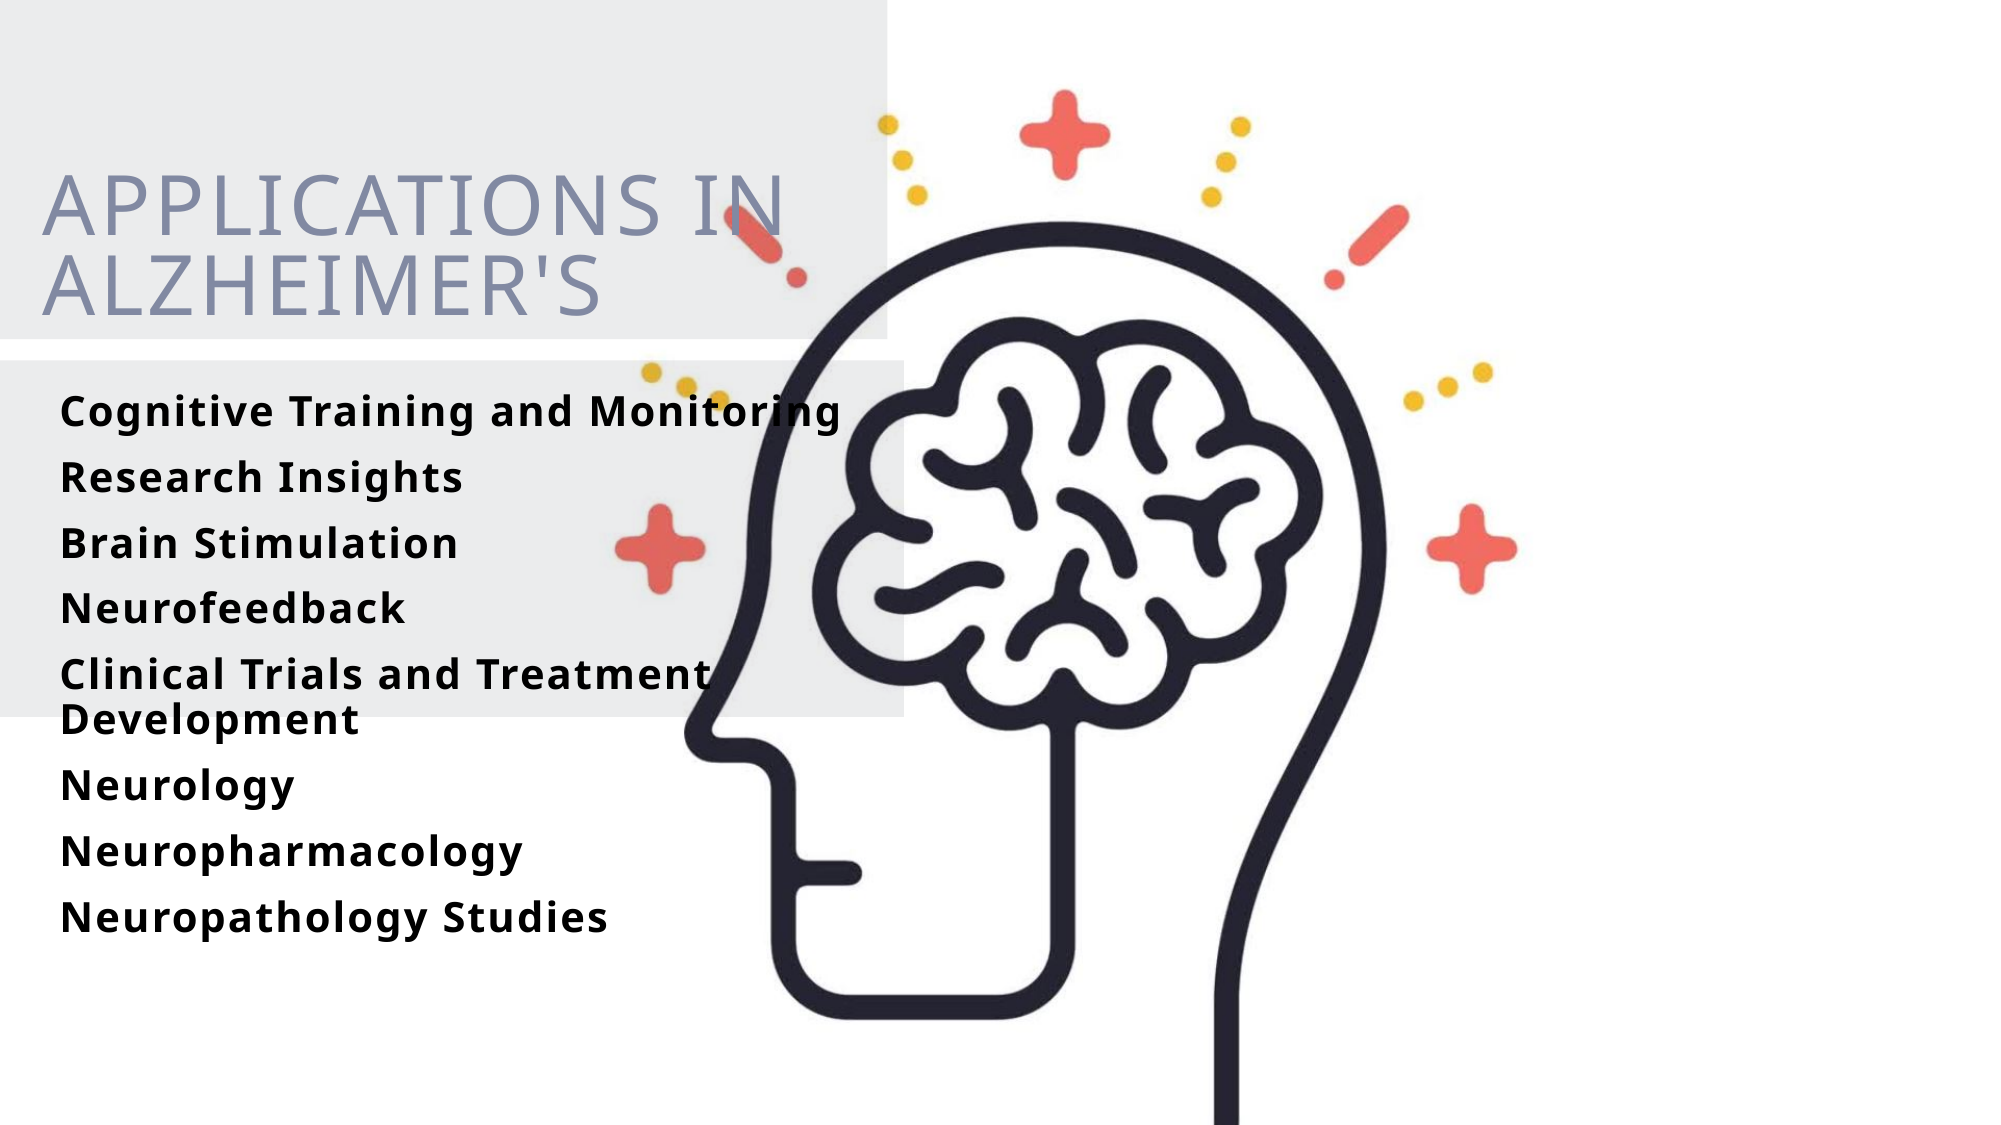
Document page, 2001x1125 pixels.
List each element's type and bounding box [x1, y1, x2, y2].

text_box [0, 0, 2000, 1125]
